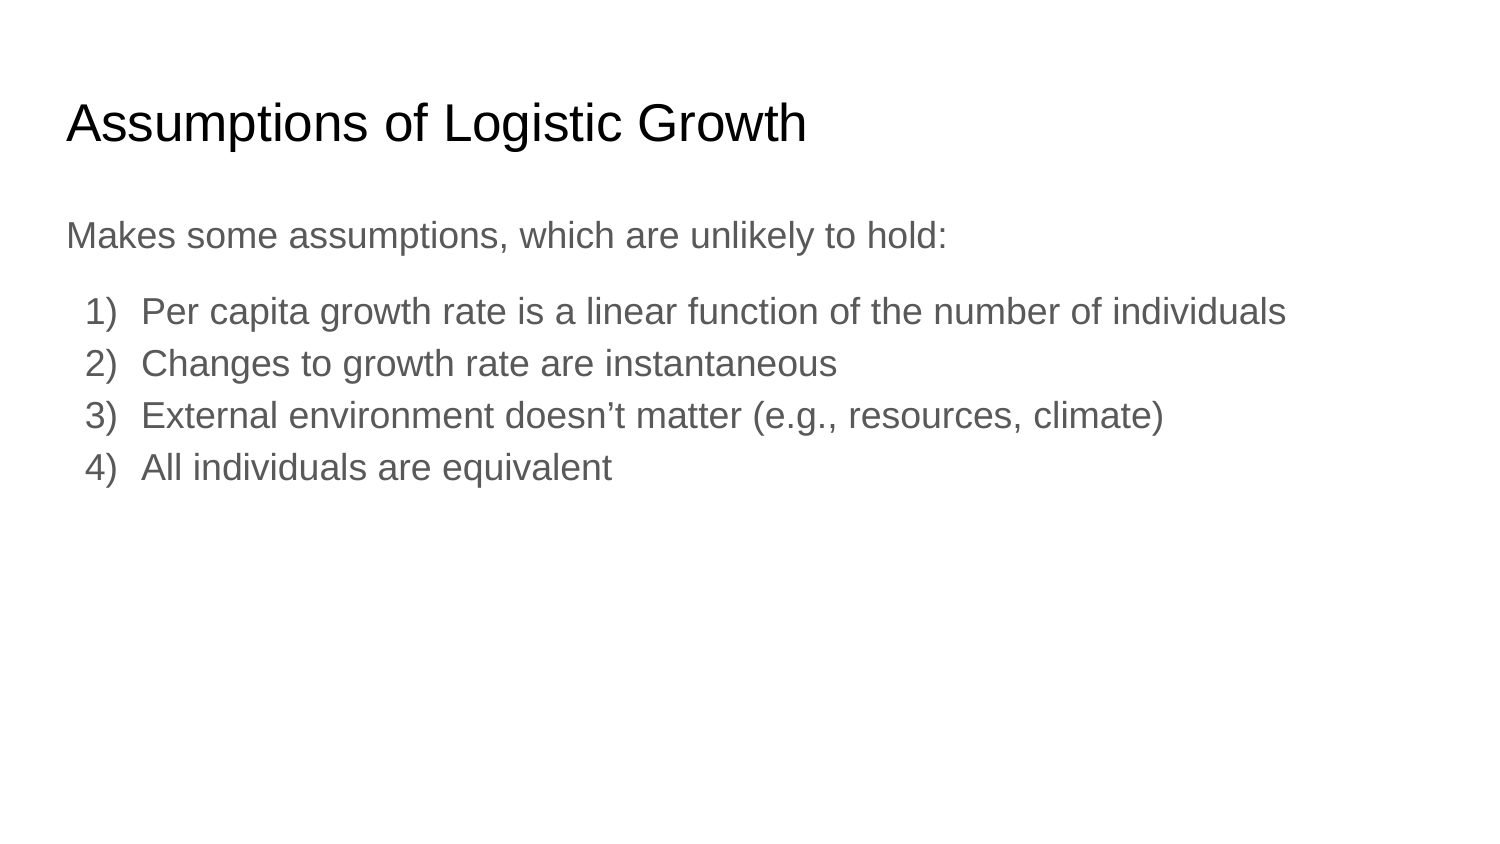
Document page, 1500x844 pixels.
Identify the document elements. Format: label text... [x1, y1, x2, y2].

list Makes some assumptions, which are unlikely to hold: Per capita growth rate is a linear function of the number of individuals Changes to growth rate are instantaneous External environment doesn’t matter (e.g., resources, climate) All individuals are equivalent [51, 189, 1449, 750]
title Assumptions of Logistic Growth [51, 72, 1449, 167]
